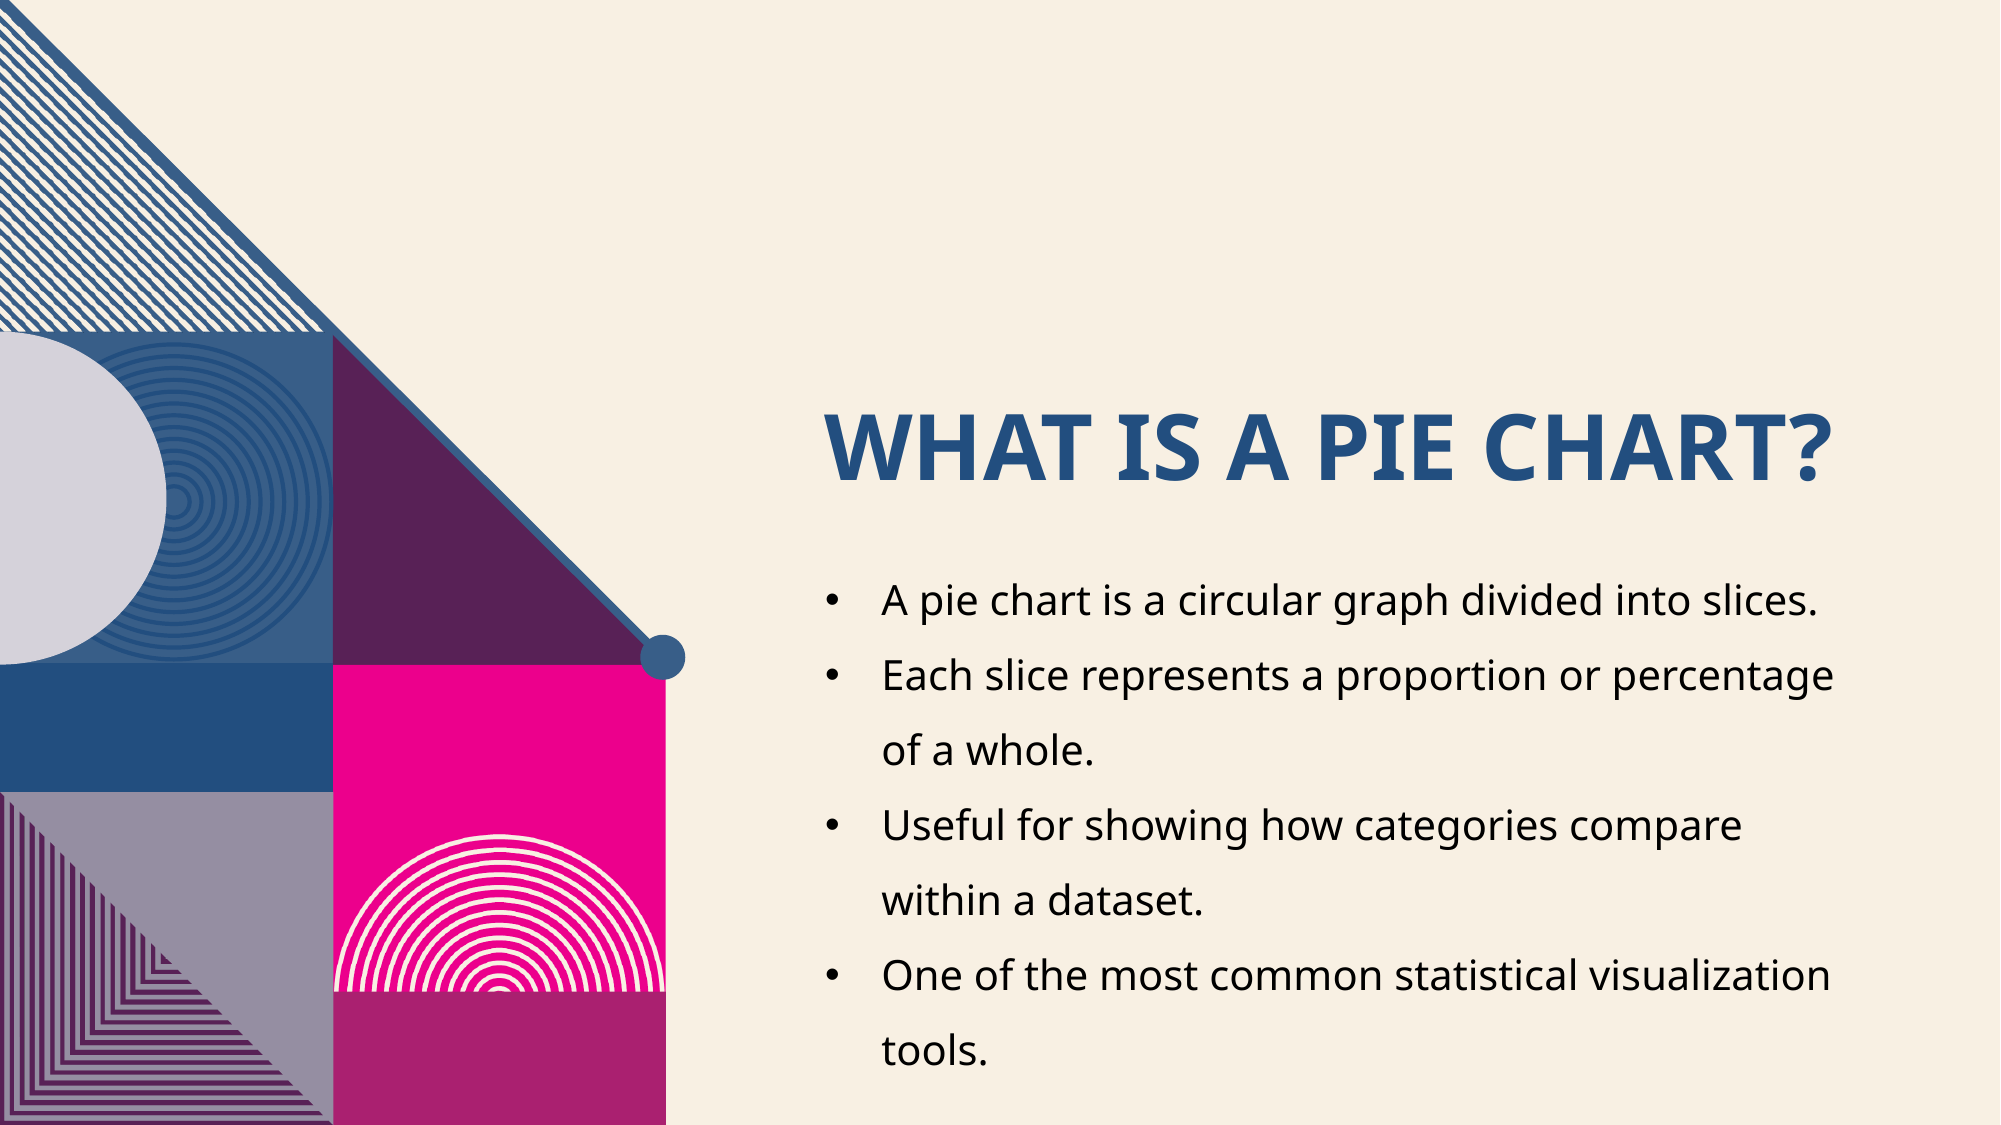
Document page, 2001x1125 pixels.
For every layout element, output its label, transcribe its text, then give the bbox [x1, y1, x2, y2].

title What is a pie chart? [809, 70, 1850, 509]
picture [10, 0, 332, 321]
picture [334, 834, 665, 991]
picture [0, 4, 330, 333]
list A pie chart is a circular graph divided into slices. Each slice represents a proportion or percentage of a whole. Useful for showing how categories compare within a dataset. One of the most common statistical visualization tools. [810, 541, 1850, 980]
picture [0, 792, 333, 1125]
